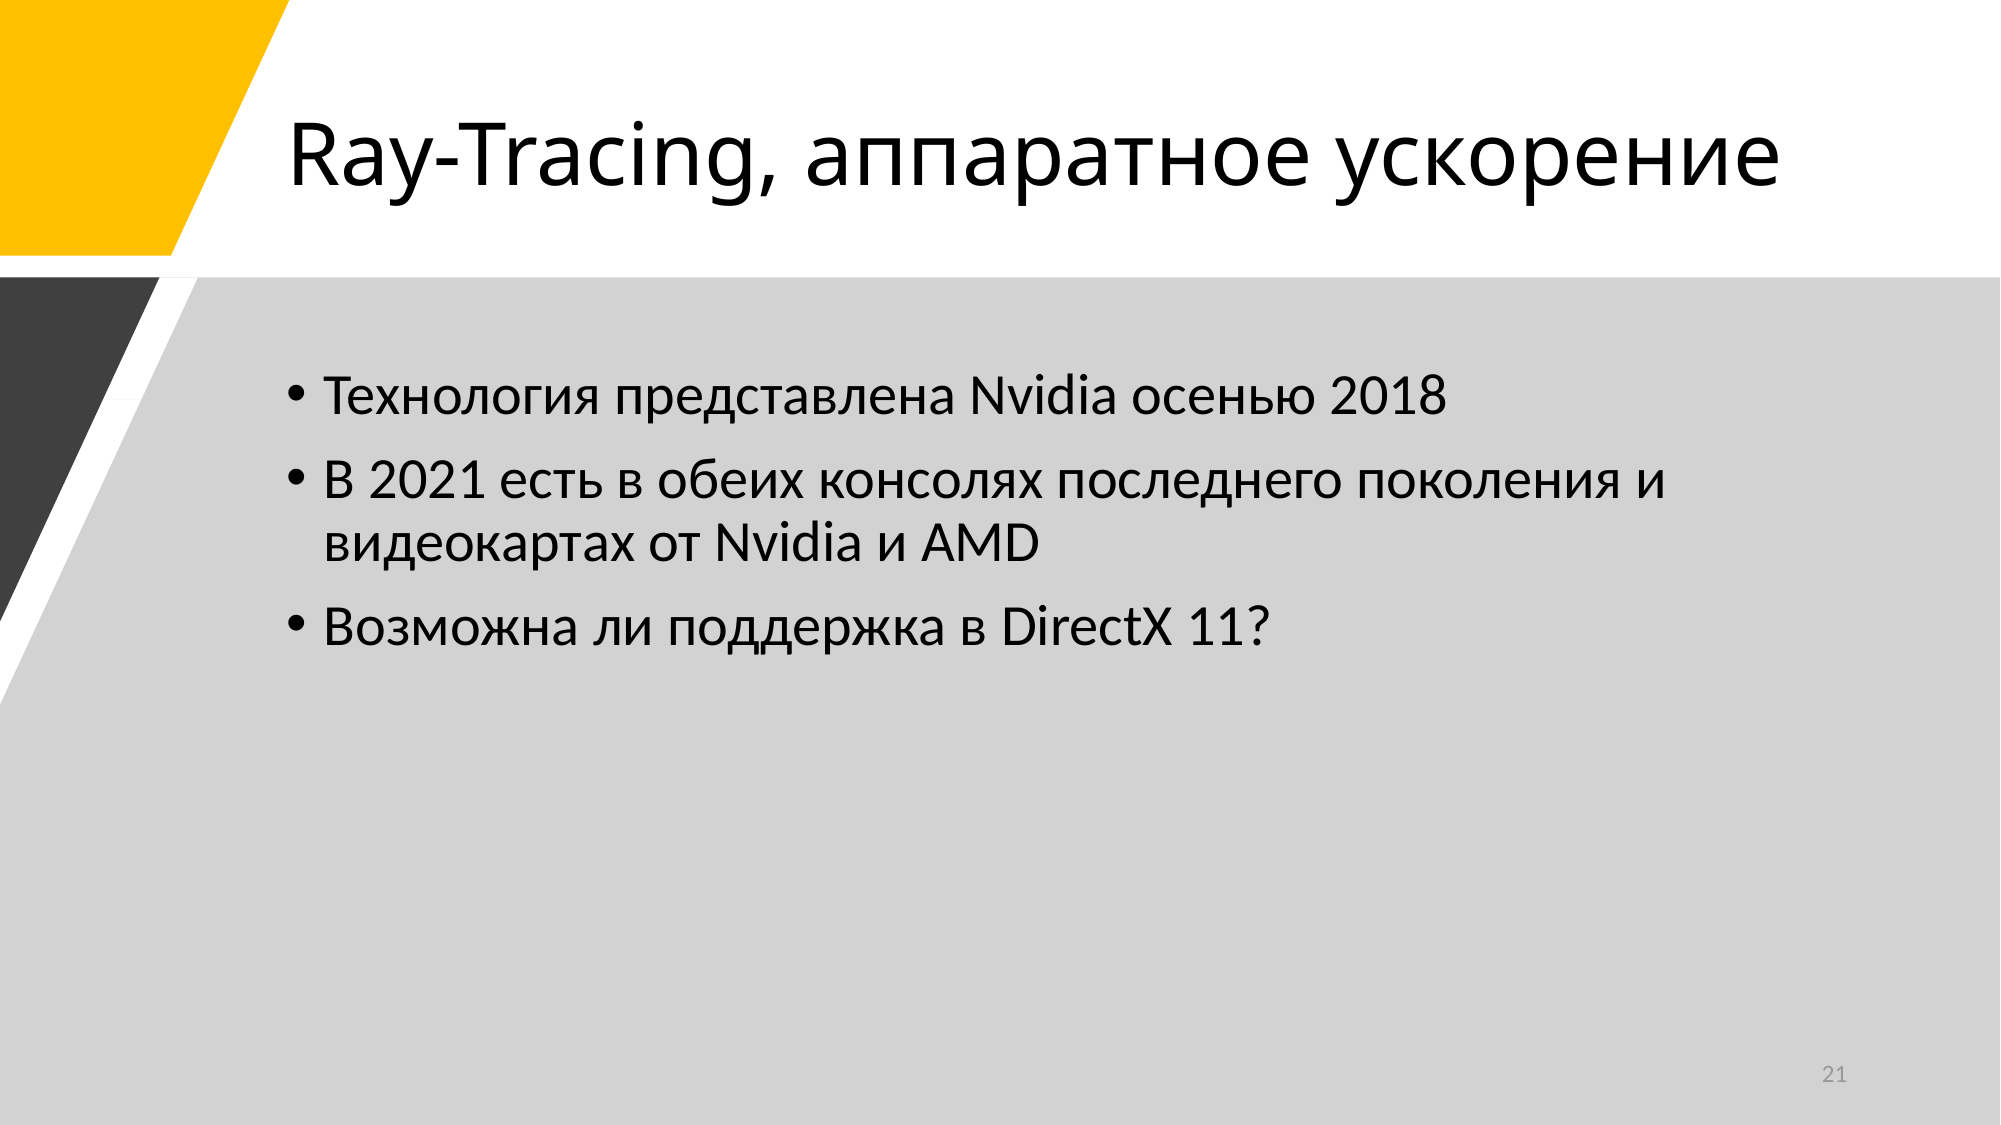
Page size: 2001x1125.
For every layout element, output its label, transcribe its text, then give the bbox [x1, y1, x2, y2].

slide_number 21 [1412, 1042, 1863, 1103]
text_box [0, 276, 2000, 1125]
text_box [0, 276, 162, 622]
list Технология представлена Nvidia осенью 2018 В 2021 есть в обеих консолях последнего поколения и видеокартах от Nvidia и AMD Возможна ли поддержка в DirectX 11? [271, 356, 1808, 1020]
text_box [0, 0, 291, 257]
title Ray-Tracing, аппаратное ускорение [271, 60, 1808, 255]
